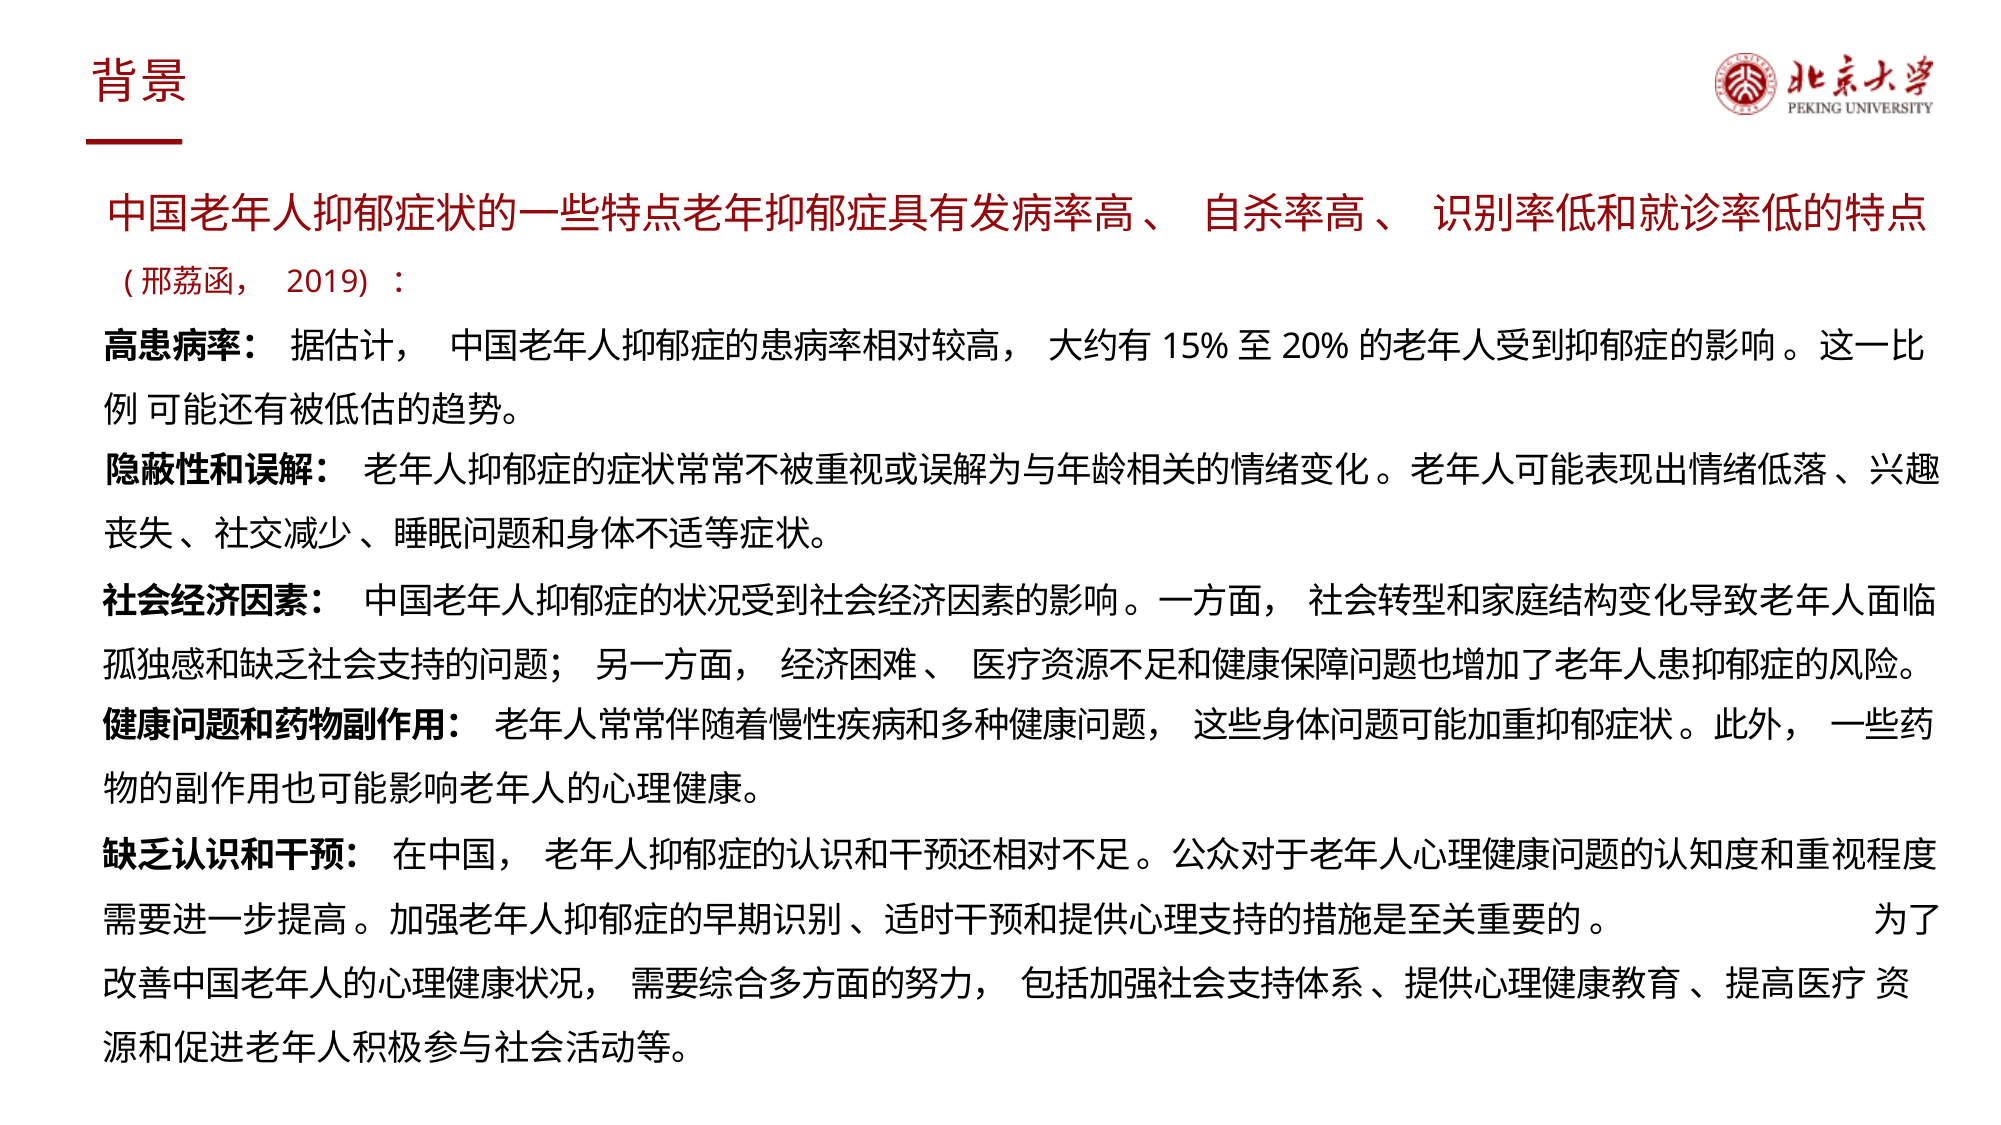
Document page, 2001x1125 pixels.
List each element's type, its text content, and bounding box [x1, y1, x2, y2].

picture [1715, 53, 1933, 115]
text_box 中国老年人抑郁症状的一些特点老年抑郁症具有发病率高 、 自杀率高 、 识别率低和就诊率低的特点 (邢荔函， 2019) ： 高患病率： 据估计， 中国老年人抑郁症的患病率相对较高， 大约有15%至20%的老年人受到抑郁症的影响 。这一比例 可能还有被低估的趋势。 隐蔽性和误解： 老年人抑郁症的症状常常不被重视或误解为与年龄相关的情绪变化 。老年人可能表现出情绪低落 、兴趣 丧失 、社交减少 、睡眠问题和身体不适等症状。 社会经济因素： 中国老年人抑郁症的状况受到社会经济因素的影响 。一方面， 社会转型和家庭结构变化导致老年人面临 孤独感和缺乏社会支持的问题； 另一方面， 经济困难 、 医疗资源不足和健康保障问题也增加了老年人患抑郁症的风险。 健康问题和药物副作用： 老年人常常伴随着慢性疾病和多种健康问题， 这些身体问题可能加重抑郁症状 。此外， 一些药 物的副作用也可能影响老年人的心理健康。 缺乏认识和干预： 在中国， 老年人抑郁症的认识和干预还相对不足 。公众对于老年人心理健康问题的认知度和重视程度 需要进一步提高 。加强老年人抑郁症的早期识别 、适时干预和提供心理支持的措施是至关重要的 。 为了改善中国老年人的心理健康状况， 需要综合多方面的努力， 包括加强社会支持体系 、提供心理健康教育 、提高医疗 资源和促进老年人积极参与社会活动等。 [100, 191, 1947, 1069]
picture [86, 139, 184, 146]
text_box 背景 [88, 52, 192, 111]
